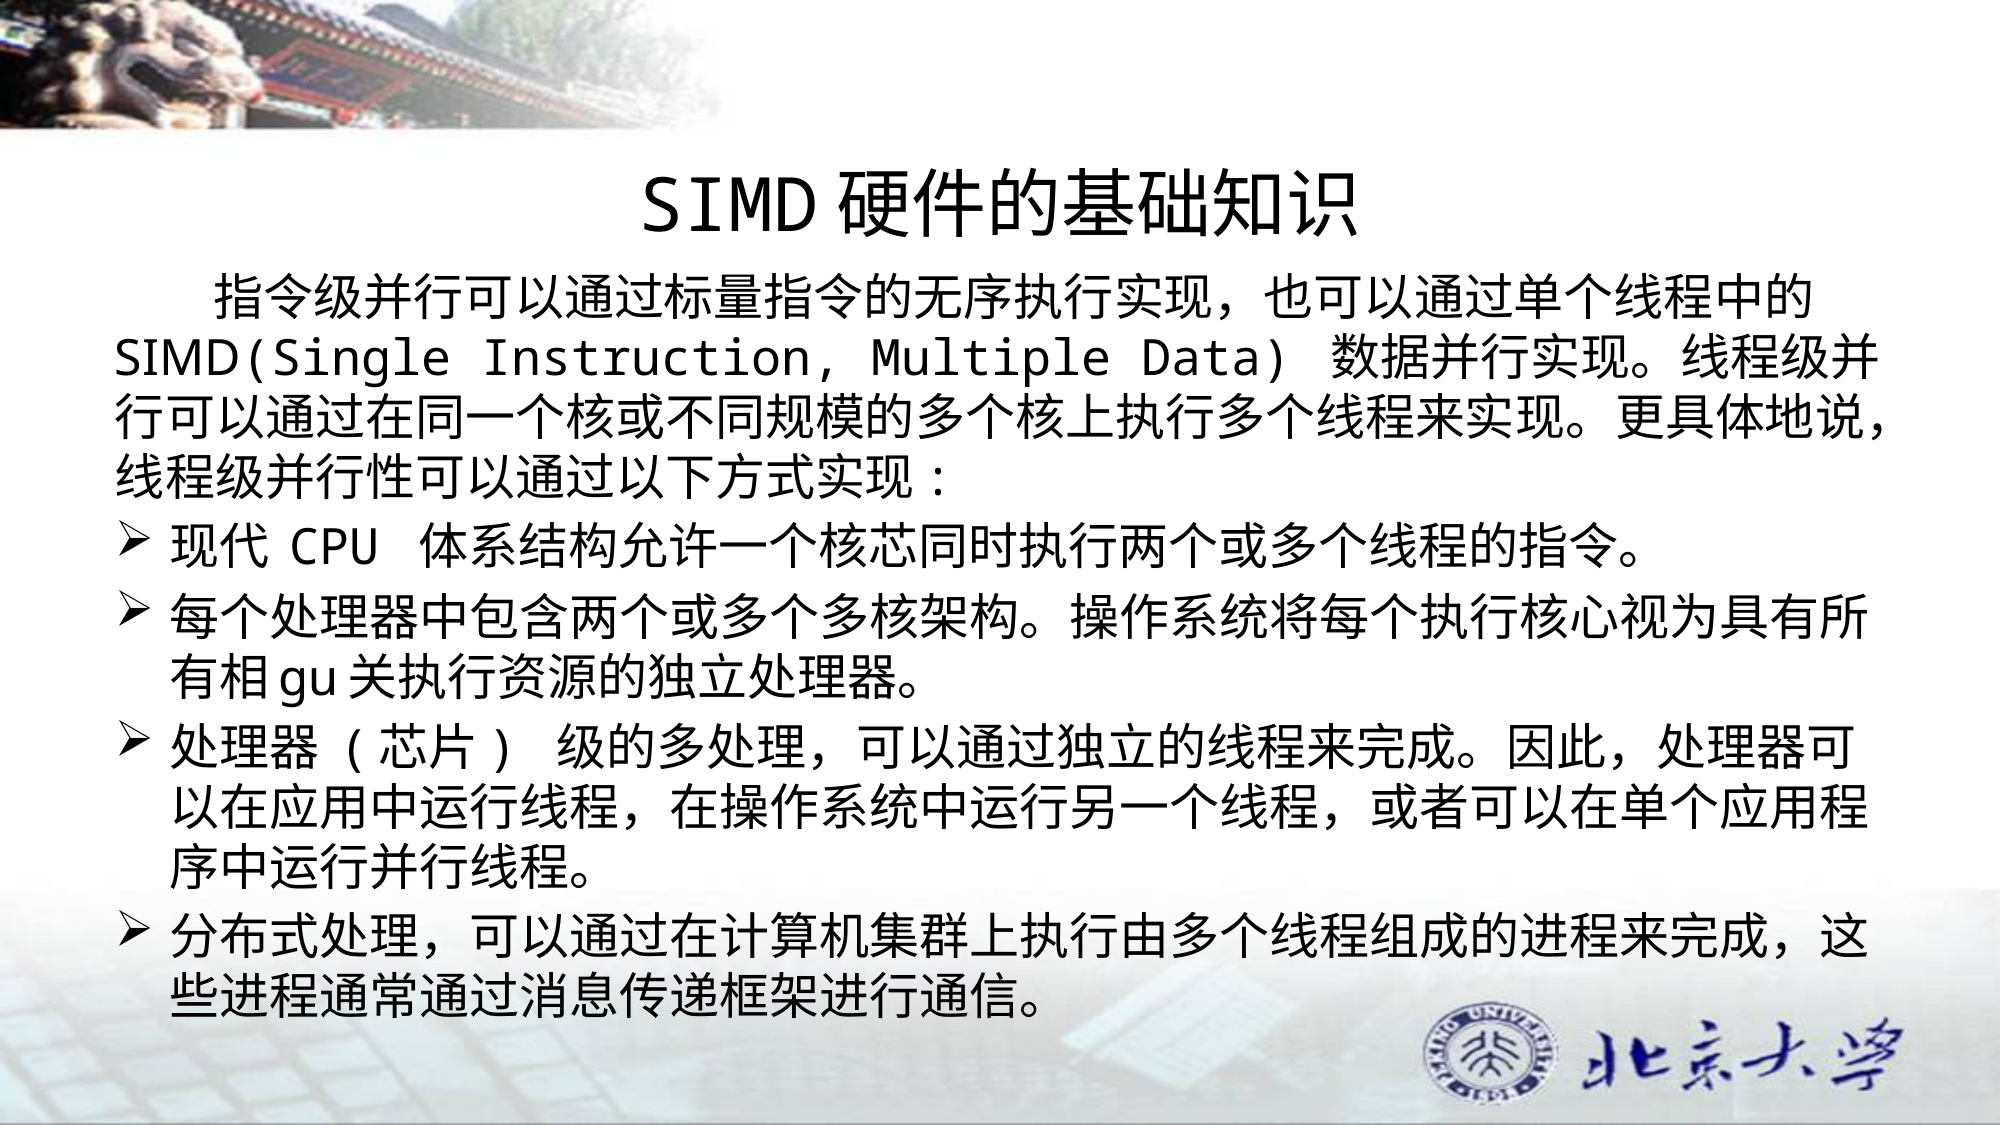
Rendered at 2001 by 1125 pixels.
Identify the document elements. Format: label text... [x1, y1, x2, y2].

list 指令级并行可以通过标量指令的无序执行实现，也可以通过单个线程中的 SIMD(Single Instruction, Multiple Data) 数据并行实现。线程级并行可以通过在同一个核或不同规模的多个核上执行多个线程来实现。更具体地说，线程级并行性可以通过以下方式实现: 现代 CPU 体系结构允许一个核芯同时执行两个或多个线程的指令。 每个处理器中包含两个或多个多核架构。操作系统将每个执行核心视为具有所有相gu关执行资源的独立处理器。 处理器 (芯片) 级的多处理，可以通过独立的线程来完成。因此，处理器可以在应用中运行线程，在操作系统中运行另一个线程，或者可以在单个应用程序中运行并行线程。 分布式处理，可以通过在计算机集群上执行由多个线程组成的进程来完成，这些进程通常通过消息传递框架进行通信。 [99, 257, 1900, 1039]
title SIMD硬件的基础知识 [99, 145, 1900, 257]
picture [0, 0, 2000, 1125]
